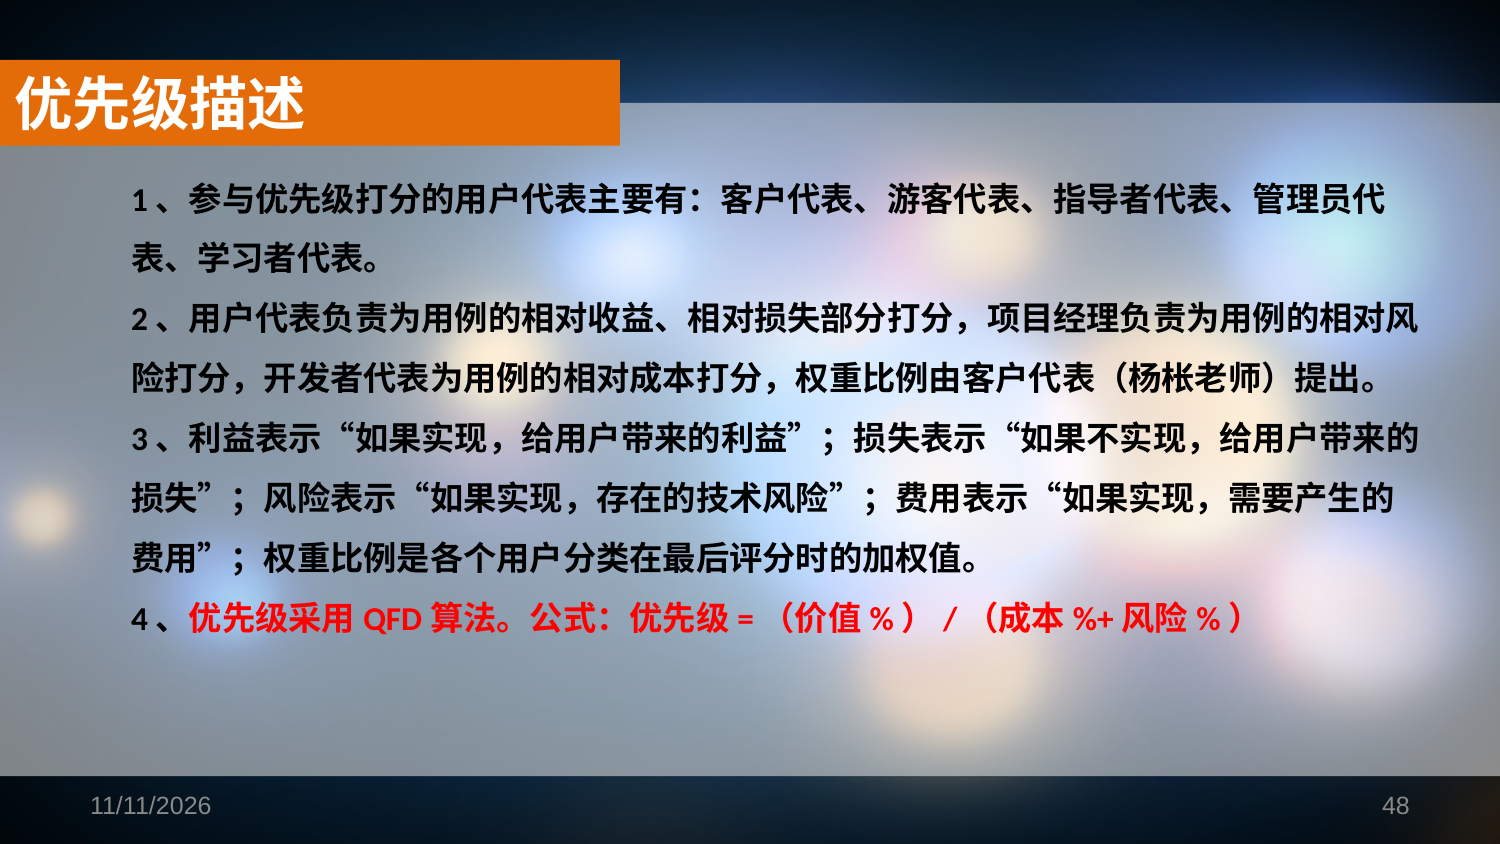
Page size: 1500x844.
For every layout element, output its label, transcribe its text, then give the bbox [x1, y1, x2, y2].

text_box 优先级描述 [0, 59, 620, 145]
slide_number 48 [1074, 781, 1426, 828]
picture [0, 0, 1500, 102]
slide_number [74, 781, 426, 828]
text_box 1、参与优先级打分的用户代表主要有：客户代表、游客代表、指导者代表、管理员代表、学习者代表。 2、用户代表负责为用例的相对收益、相对损失部分打分，项目经理负责为用例的相对风险打分，开发者代表为用例的相对成本打分，权重比例由客户代表（杨枨老师）提出。 3、利益表示“如果实现，给用户带来的利益”；损失表示“如果不实现，给用户带来的损失”；风险表示“如果实现，存在的技术风险”；费用表示“如果实现，需要产生的费用”；权重比例是各个用户分类在最后评分时的加权值。 4、优先级采用QFD算法。公式：优先级=（价值%）/（成本%+风险%） [41, 150, 1436, 645]
text_box [0, 102, 1500, 777]
picture [0, 777, 1500, 844]
